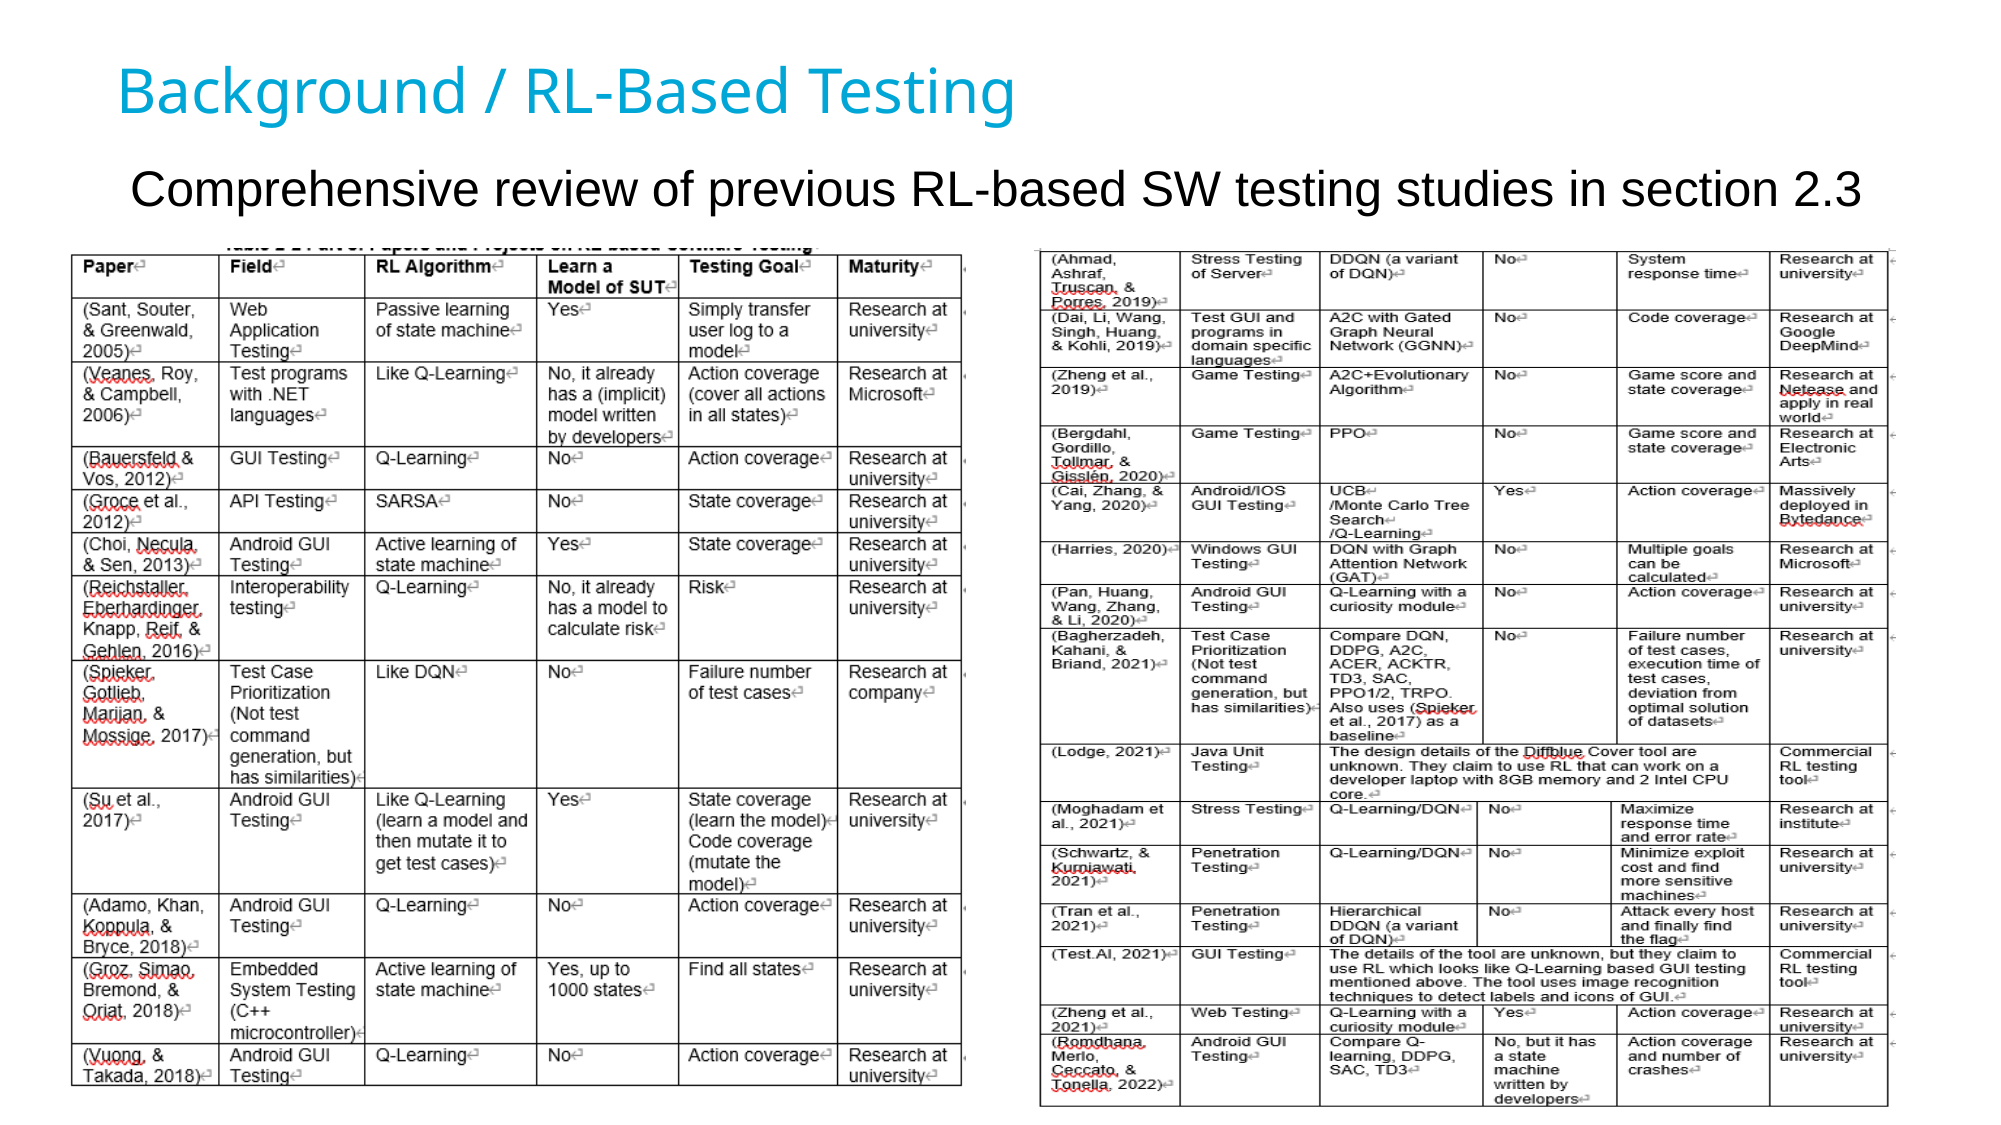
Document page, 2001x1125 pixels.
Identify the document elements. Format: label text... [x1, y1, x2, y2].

picture [65, 248, 967, 1095]
text_box Background / RL-Based Testing [116, 60, 1884, 141]
picture [1033, 248, 1896, 1113]
list Comprehensive review of previous RL-based SW testing studies in section 2.3 [115, 162, 1884, 227]
